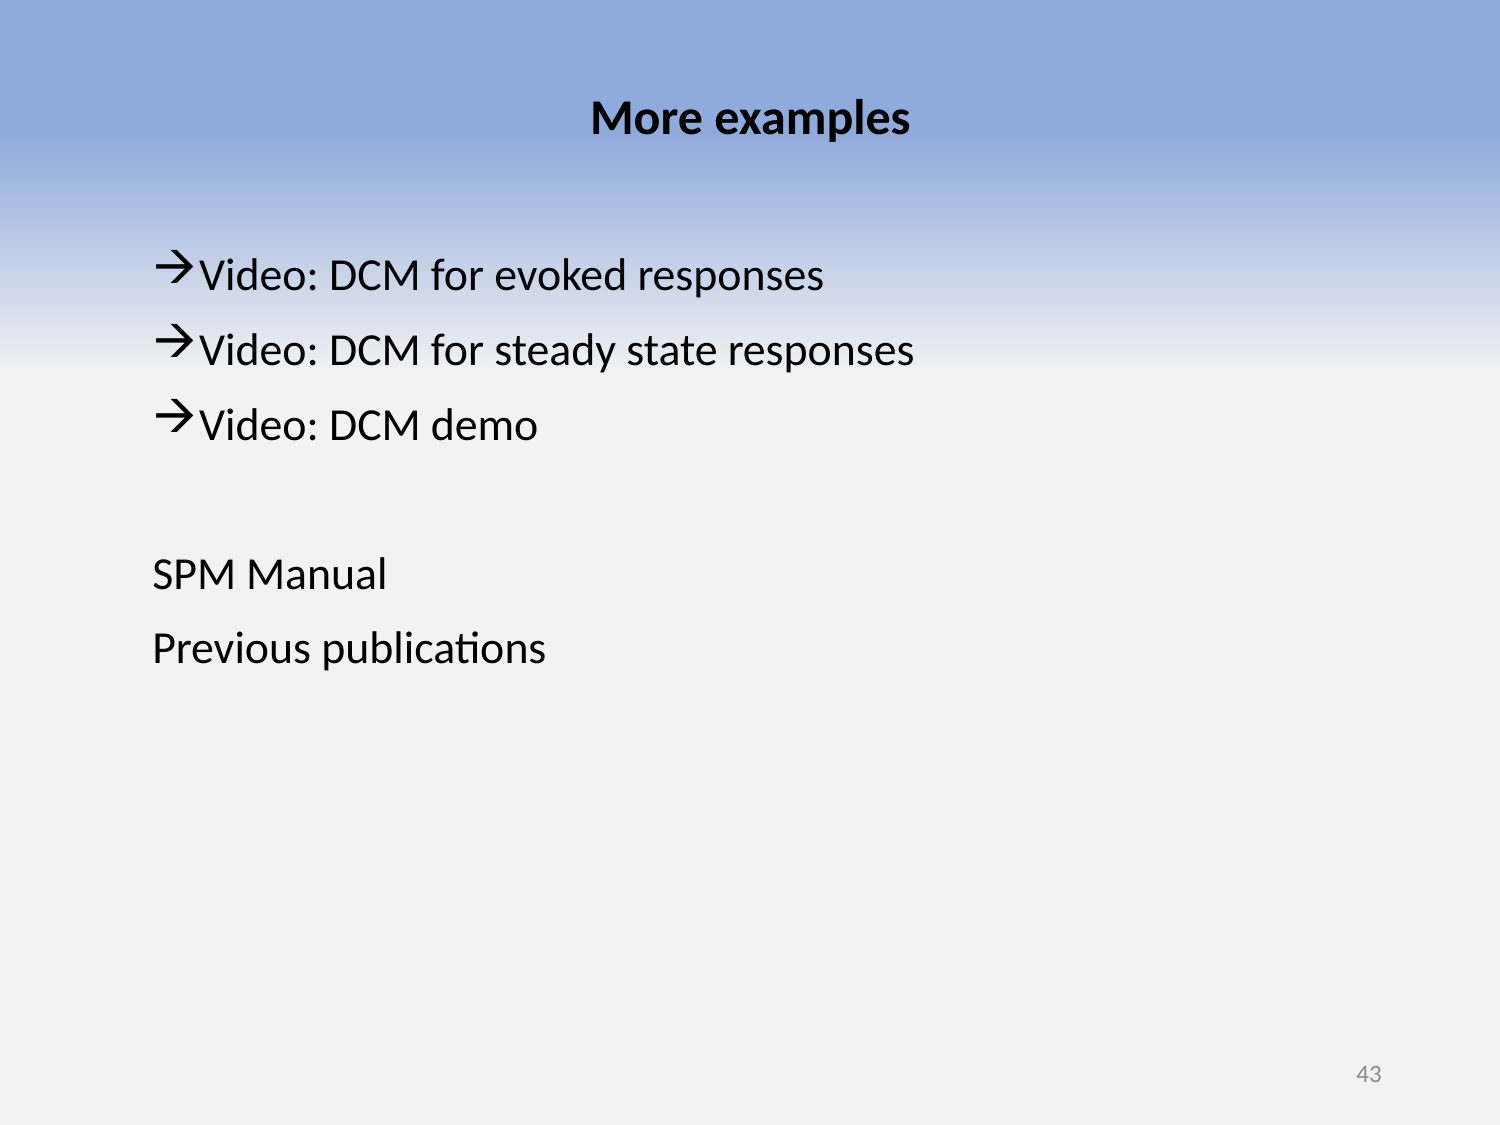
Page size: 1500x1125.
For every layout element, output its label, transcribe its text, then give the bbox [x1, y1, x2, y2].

slide_number 42 [1059, 1042, 1397, 1103]
text_box [0, 0, 1500, 376]
title More examples [54, 59, 1447, 177]
text_box Video: DCM for evoked responses Video: DCM for steady state responses Video: DCM demo SPM Manual Previous publications [137, 230, 946, 755]
